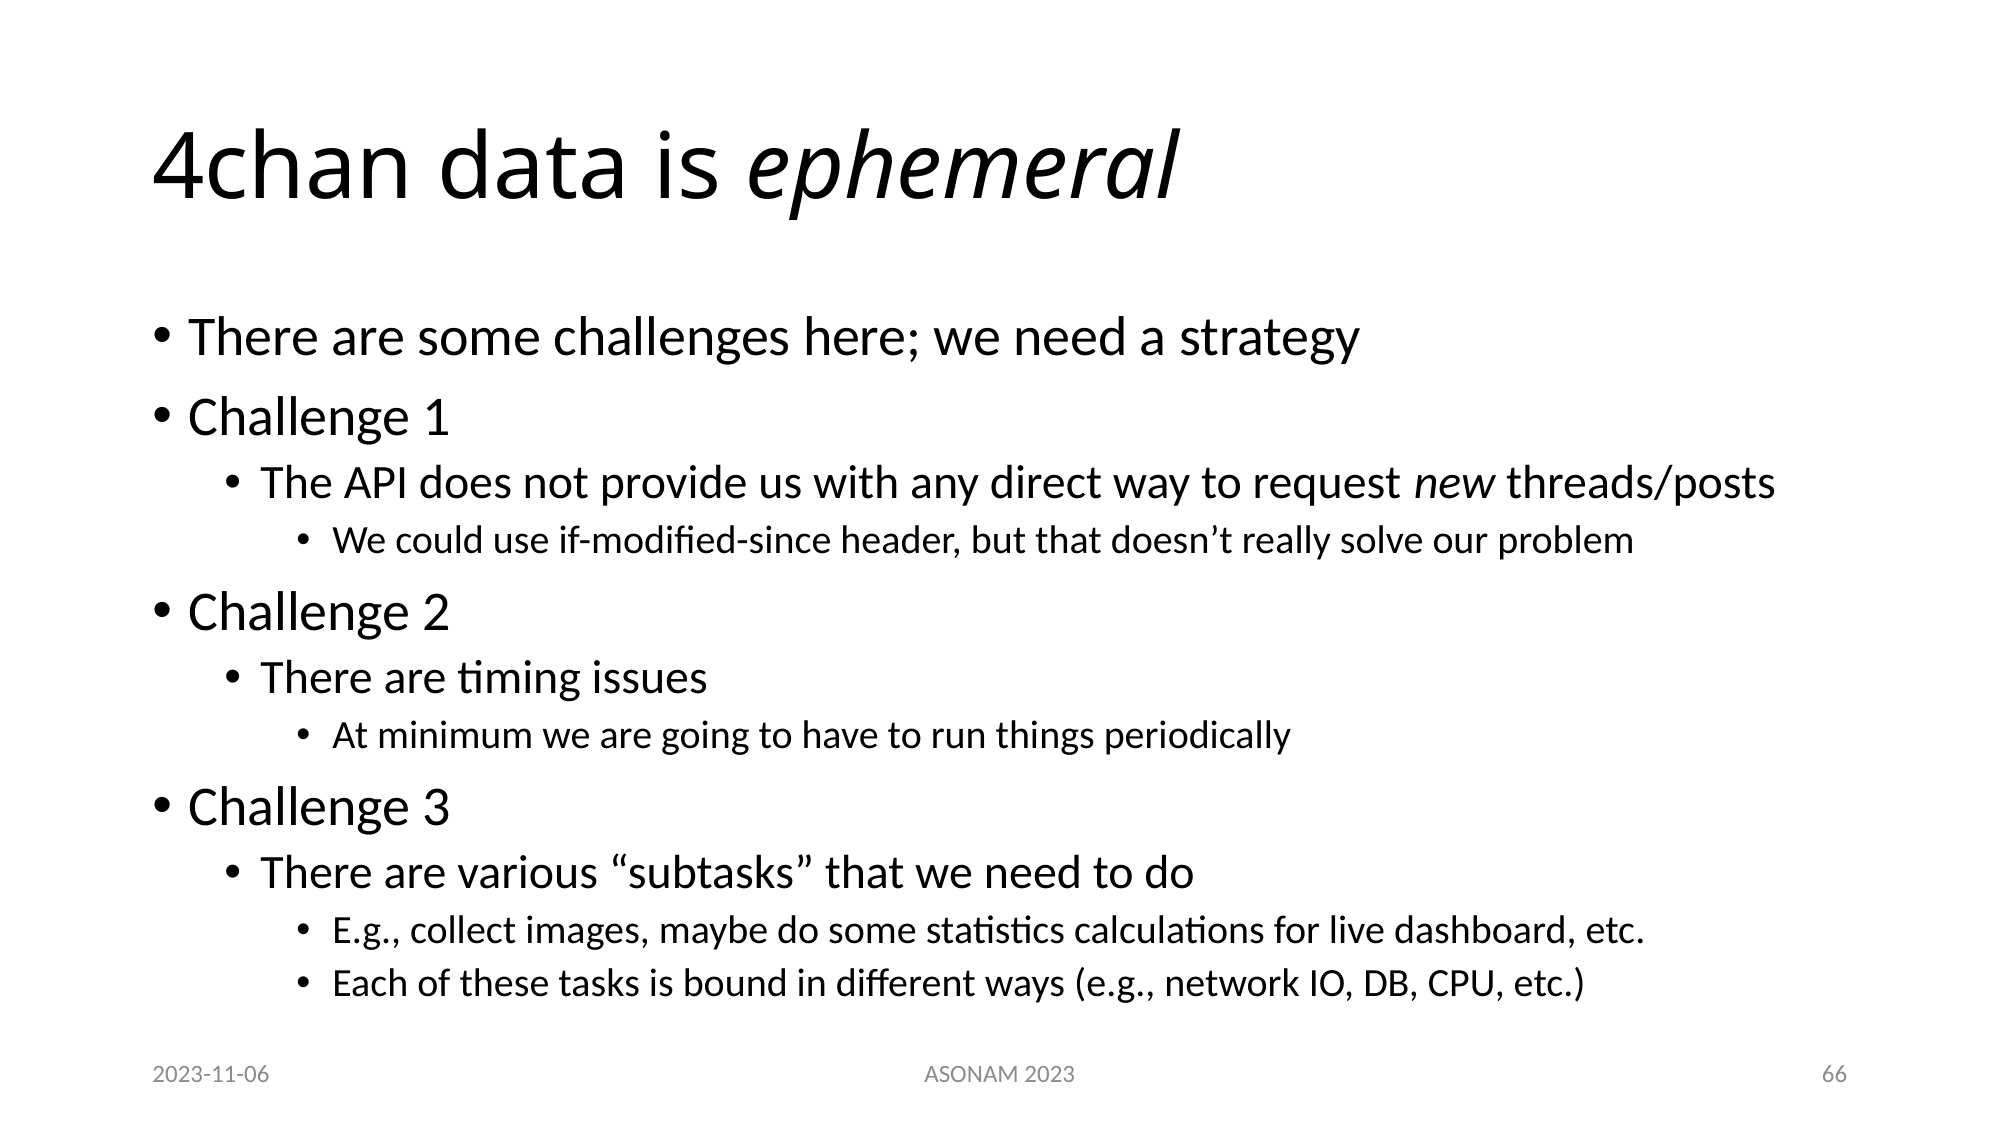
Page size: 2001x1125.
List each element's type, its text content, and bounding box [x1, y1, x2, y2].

title 4chan data is ephemeral [137, 59, 1863, 278]
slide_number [137, 1042, 588, 1103]
footer ASONAM 2023 [662, 1042, 1338, 1103]
list There are some challenges here; we need a strategy Challenge 1 The API does not provide us with any direct way to request new threads/posts We could use if-modified-since header, but that doesn’t really solve our problem Challenge 2 There are timing issues At minimum we are going to have to run things periodically Challenge 3 There are various “subtasks” that we need to do E.g., collect images, maybe do some statistics calculations for live dashboard, etc. Each of these tasks is bound in different ways (e.g., network IO, DB, CPU, etc.) [137, 299, 1863, 1014]
slide_number 66 [1412, 1042, 1863, 1103]
